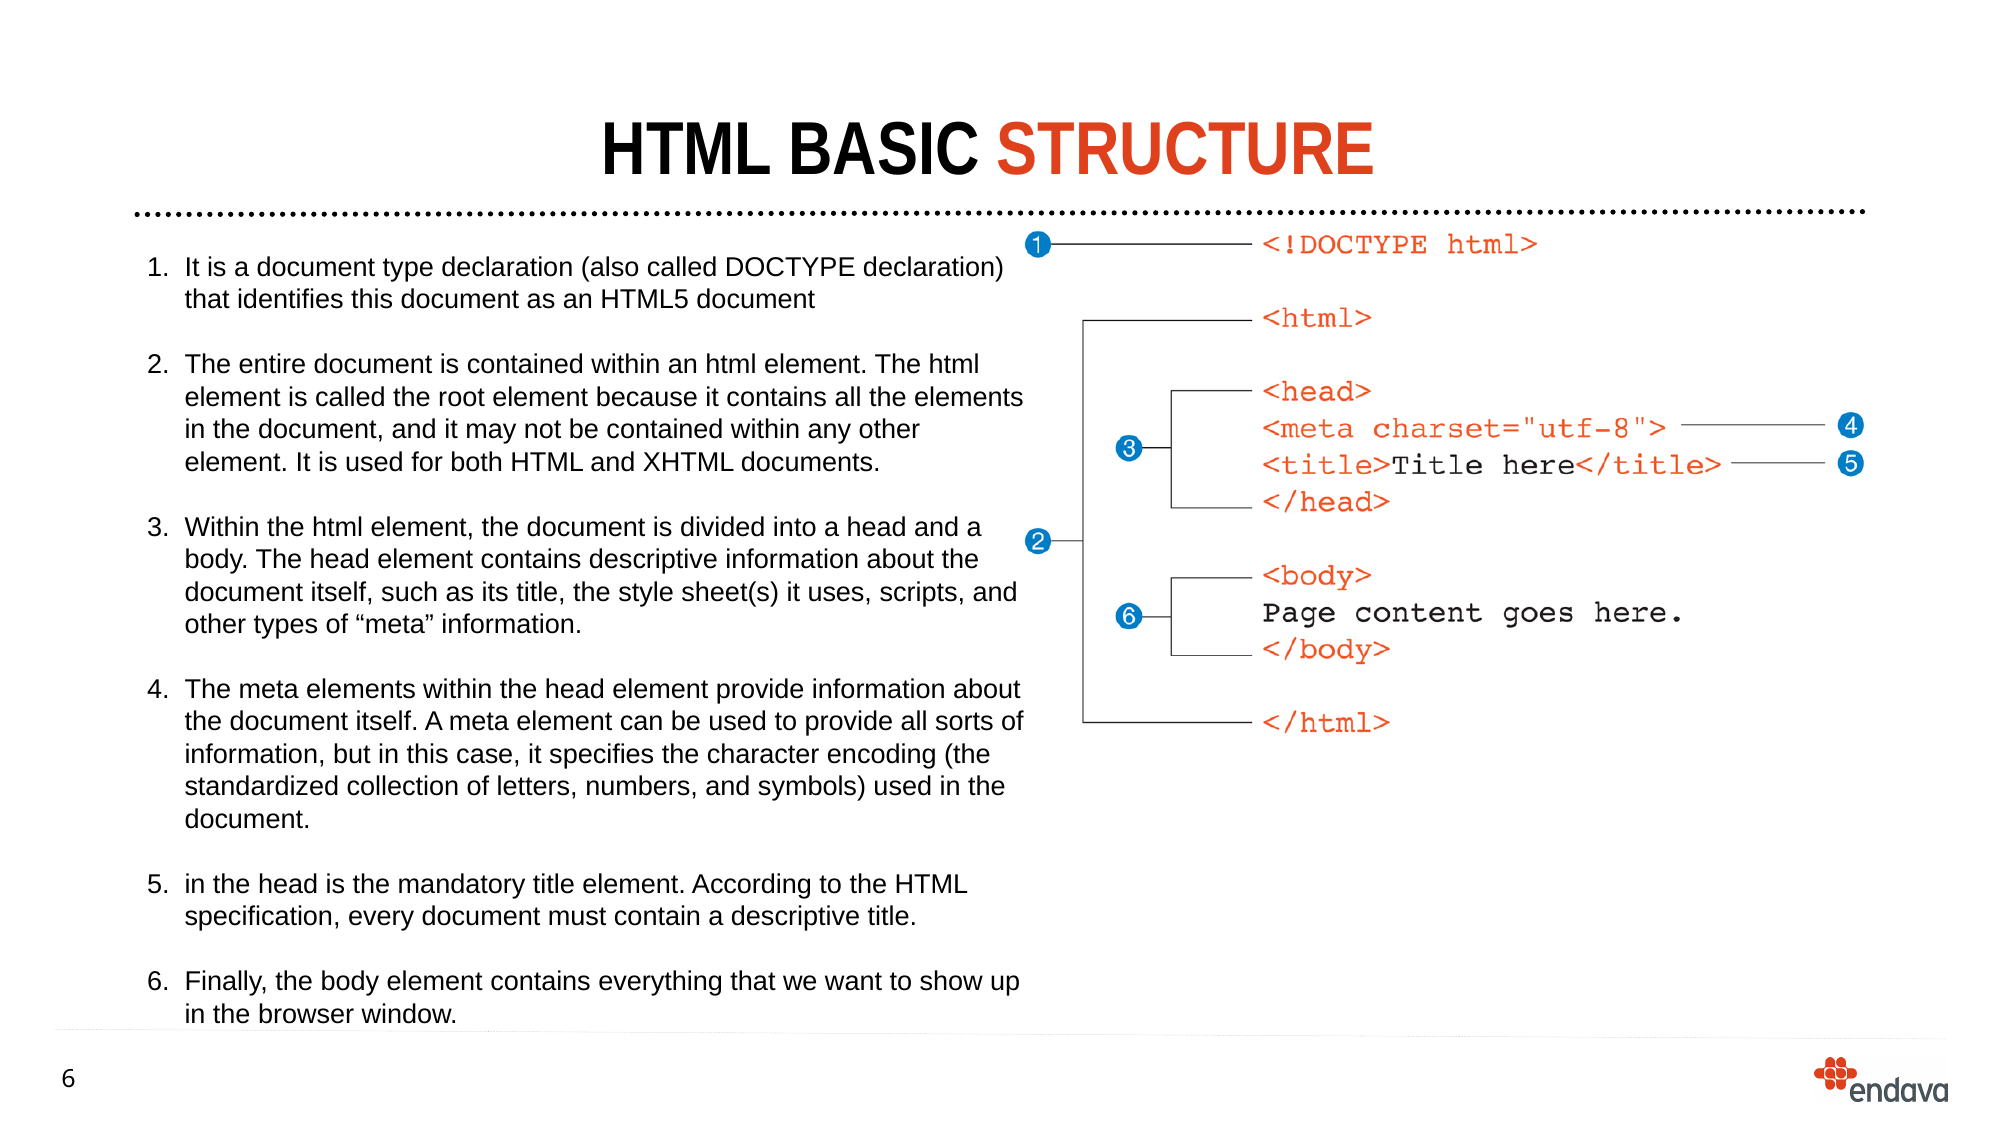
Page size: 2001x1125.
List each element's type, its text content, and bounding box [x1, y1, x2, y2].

text_box It is a document type declaration (also called DOCTYPE declaration) that identifies this document as an HTML5 document The entire document is contained within an html element. The html element is called the root element because it contains all the elements in the document, and it may not be contained within any other element. It is used for both HTML and XHTML documents. Within the html element, the document is divided into a head and a body. The head element contains descriptive information about the document itself, such as its title, the style sheet(s) it uses, scripts, and other types of “meta” information. The meta elements within the head element provide information about the document itself. A meta element can be used to provide all sorts of information, but in this case, it specifies the character encoding (the standardized collection of letters, numbers, and symbols) used in the document. in the head is the mandatory title element. According to the HTML specification, every document must contain a descriptive title. Finally, the body element contains everything that we want to show up in the browser window. [132, 241, 1045, 1069]
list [1022, 226, 1868, 744]
picture [1814, 1057, 1948, 1102]
title HTML Basic Structure [198, 26, 1812, 195]
